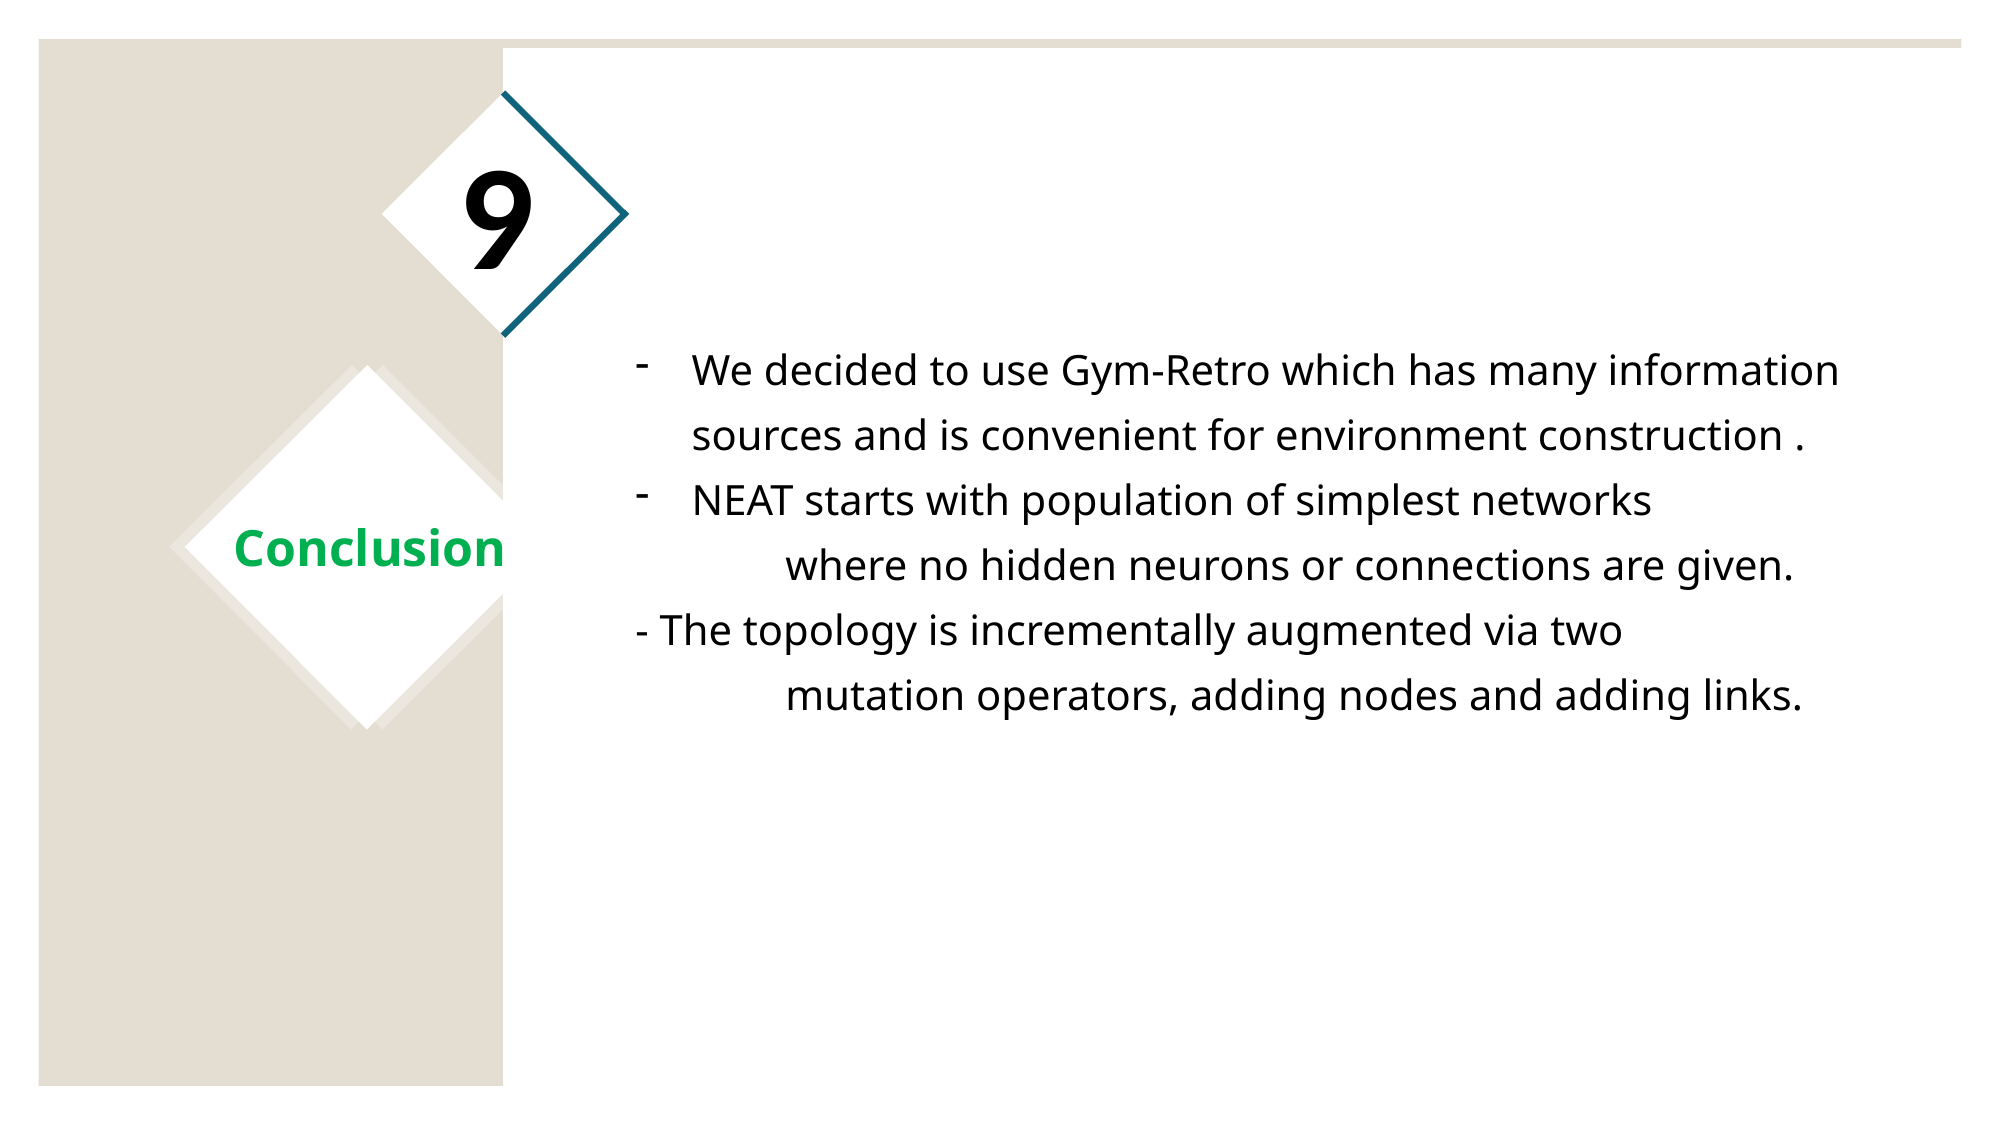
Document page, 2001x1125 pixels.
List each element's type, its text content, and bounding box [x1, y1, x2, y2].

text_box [218, 418, 540, 677]
text_box We decided to use Gym-Retro which has many information sources and is convenient for environment construction . NEAT starts with population of simplest networks where no hidden neurons or connections are given. - The topology is incrementally augmented via two mutation operators, adding nodes and adding links. [624, 322, 1969, 790]
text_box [381, 92, 628, 336]
text_box [502, 47, 2000, 1125]
